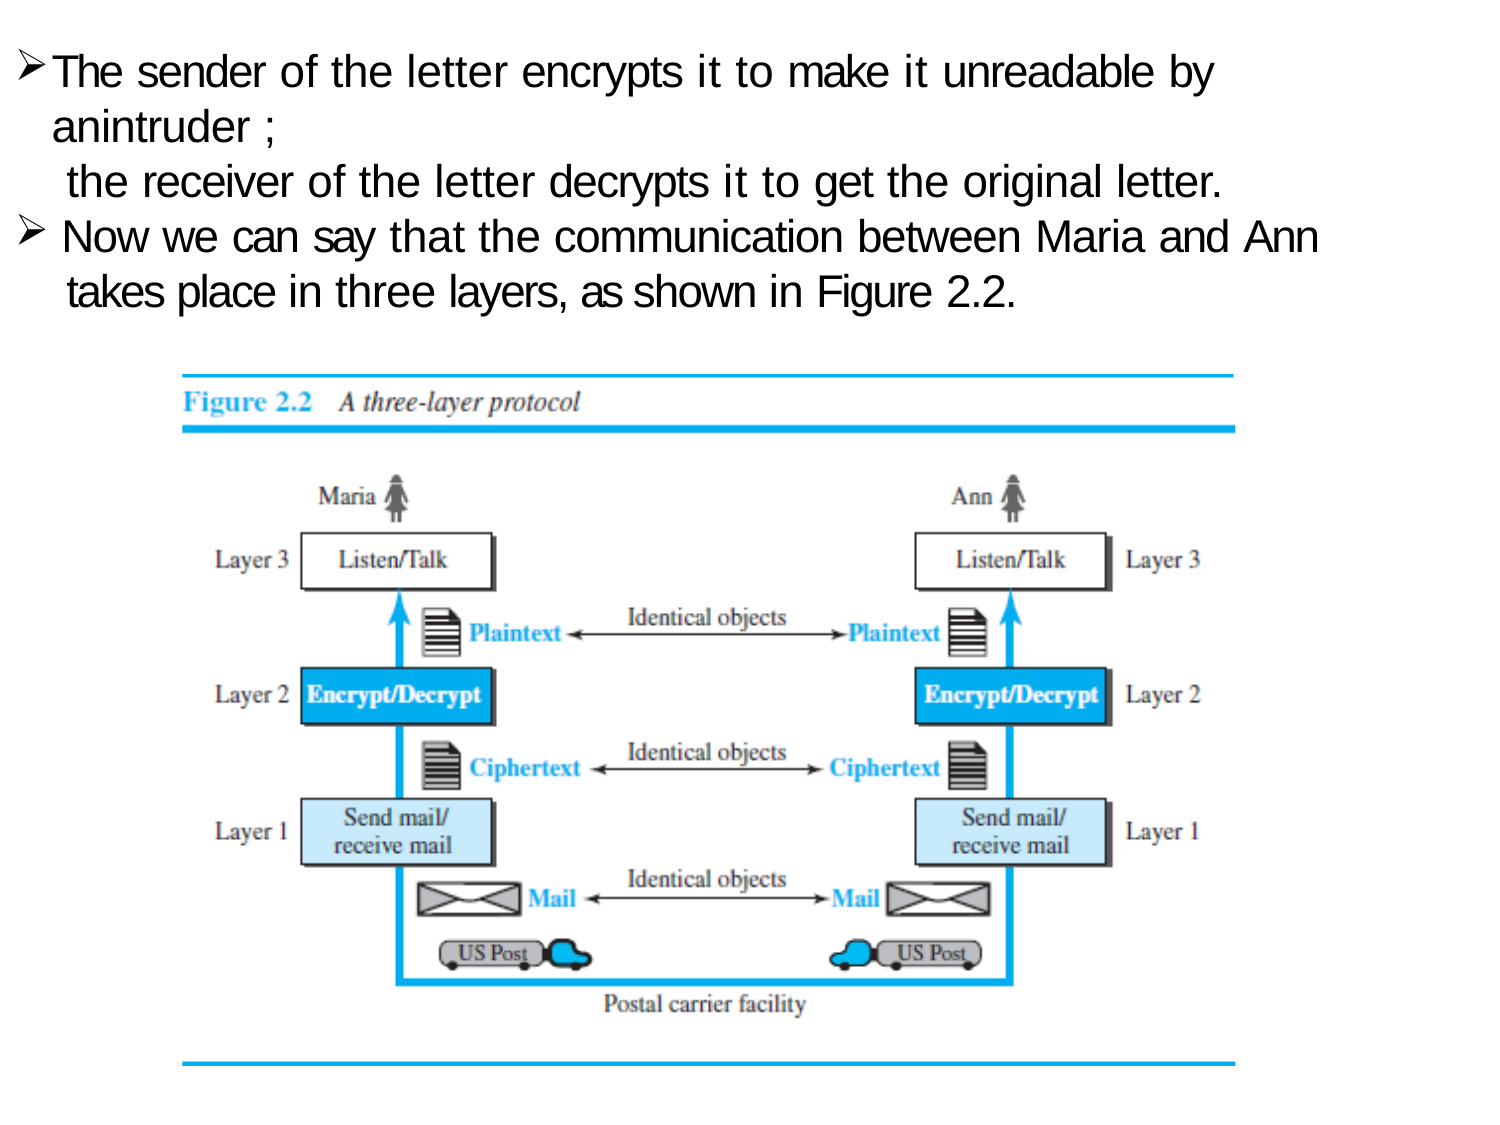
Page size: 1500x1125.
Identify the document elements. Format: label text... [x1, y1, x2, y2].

text_box [182, 374, 1236, 1066]
text_box The sender of the letter encrypts it to make it unreadable by anintruder ; the receiver of the letter decrypts it to get the original letter. Now we can say that the communication between Maria and Ann takes place in three layers, as shown in Figure 2.2. [12, 39, 1406, 318]
